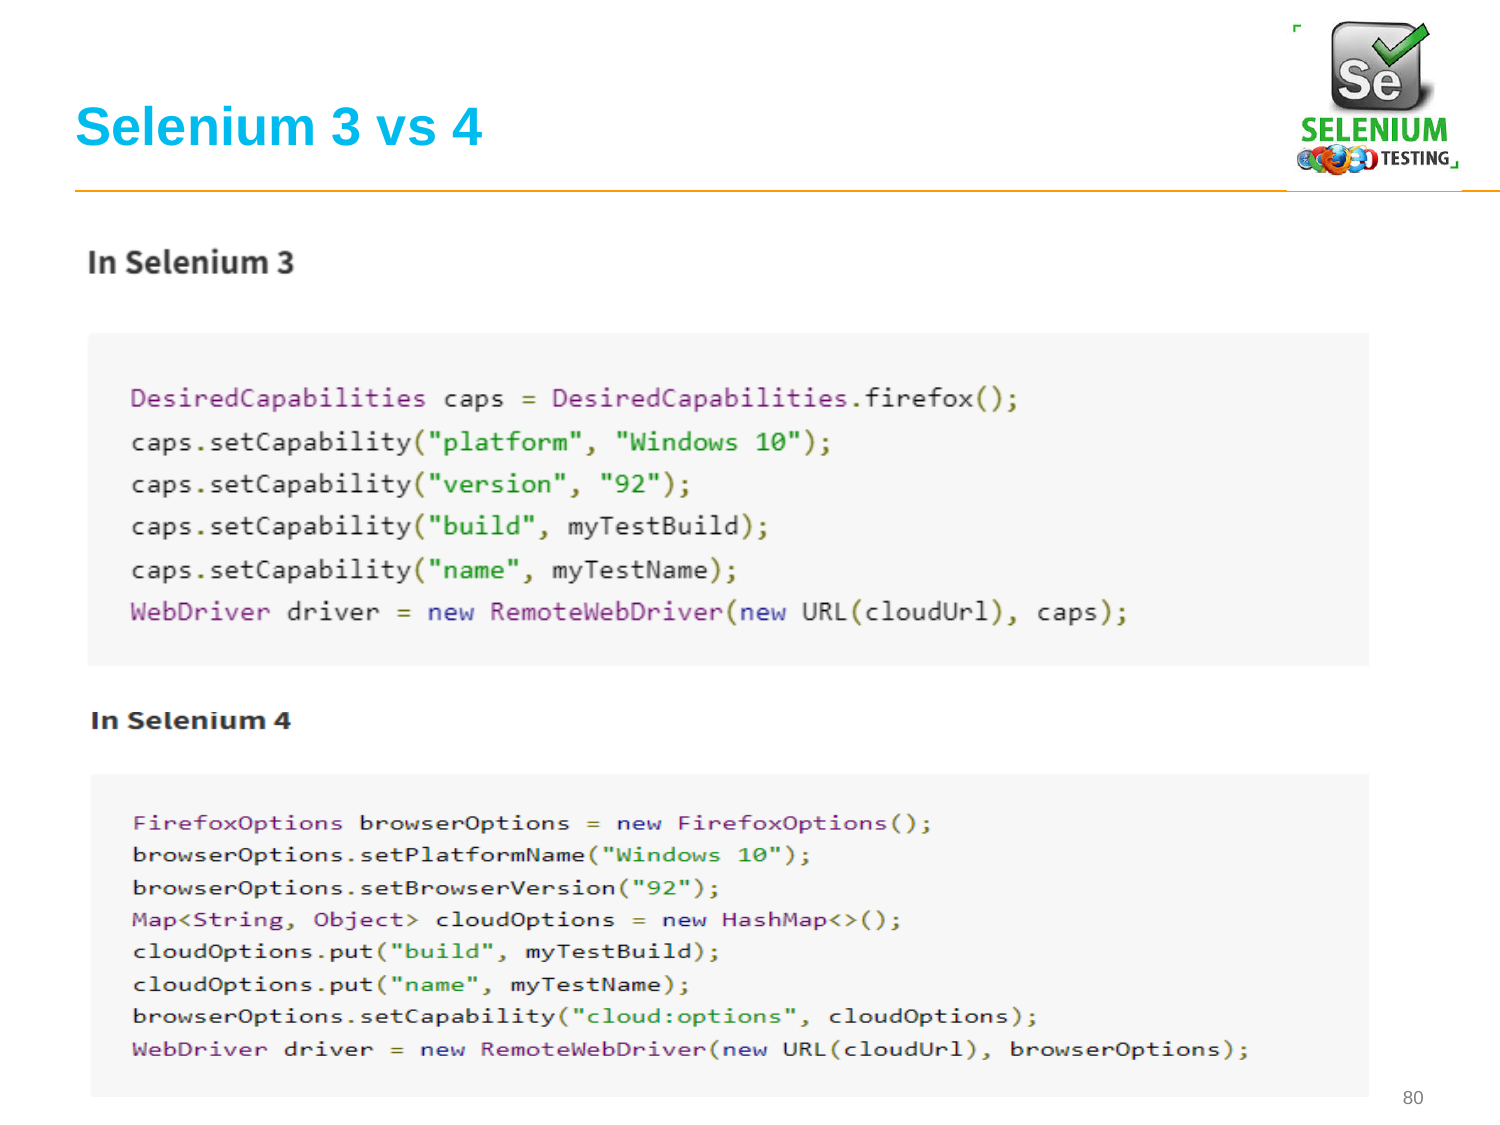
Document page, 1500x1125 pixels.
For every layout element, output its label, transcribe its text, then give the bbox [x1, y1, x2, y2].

picture [81, 712, 1369, 1098]
picture [1287, 16, 1462, 191]
title Selenium 3 vs 4 [75, 27, 1422, 157]
picture [69, 231, 1369, 666]
